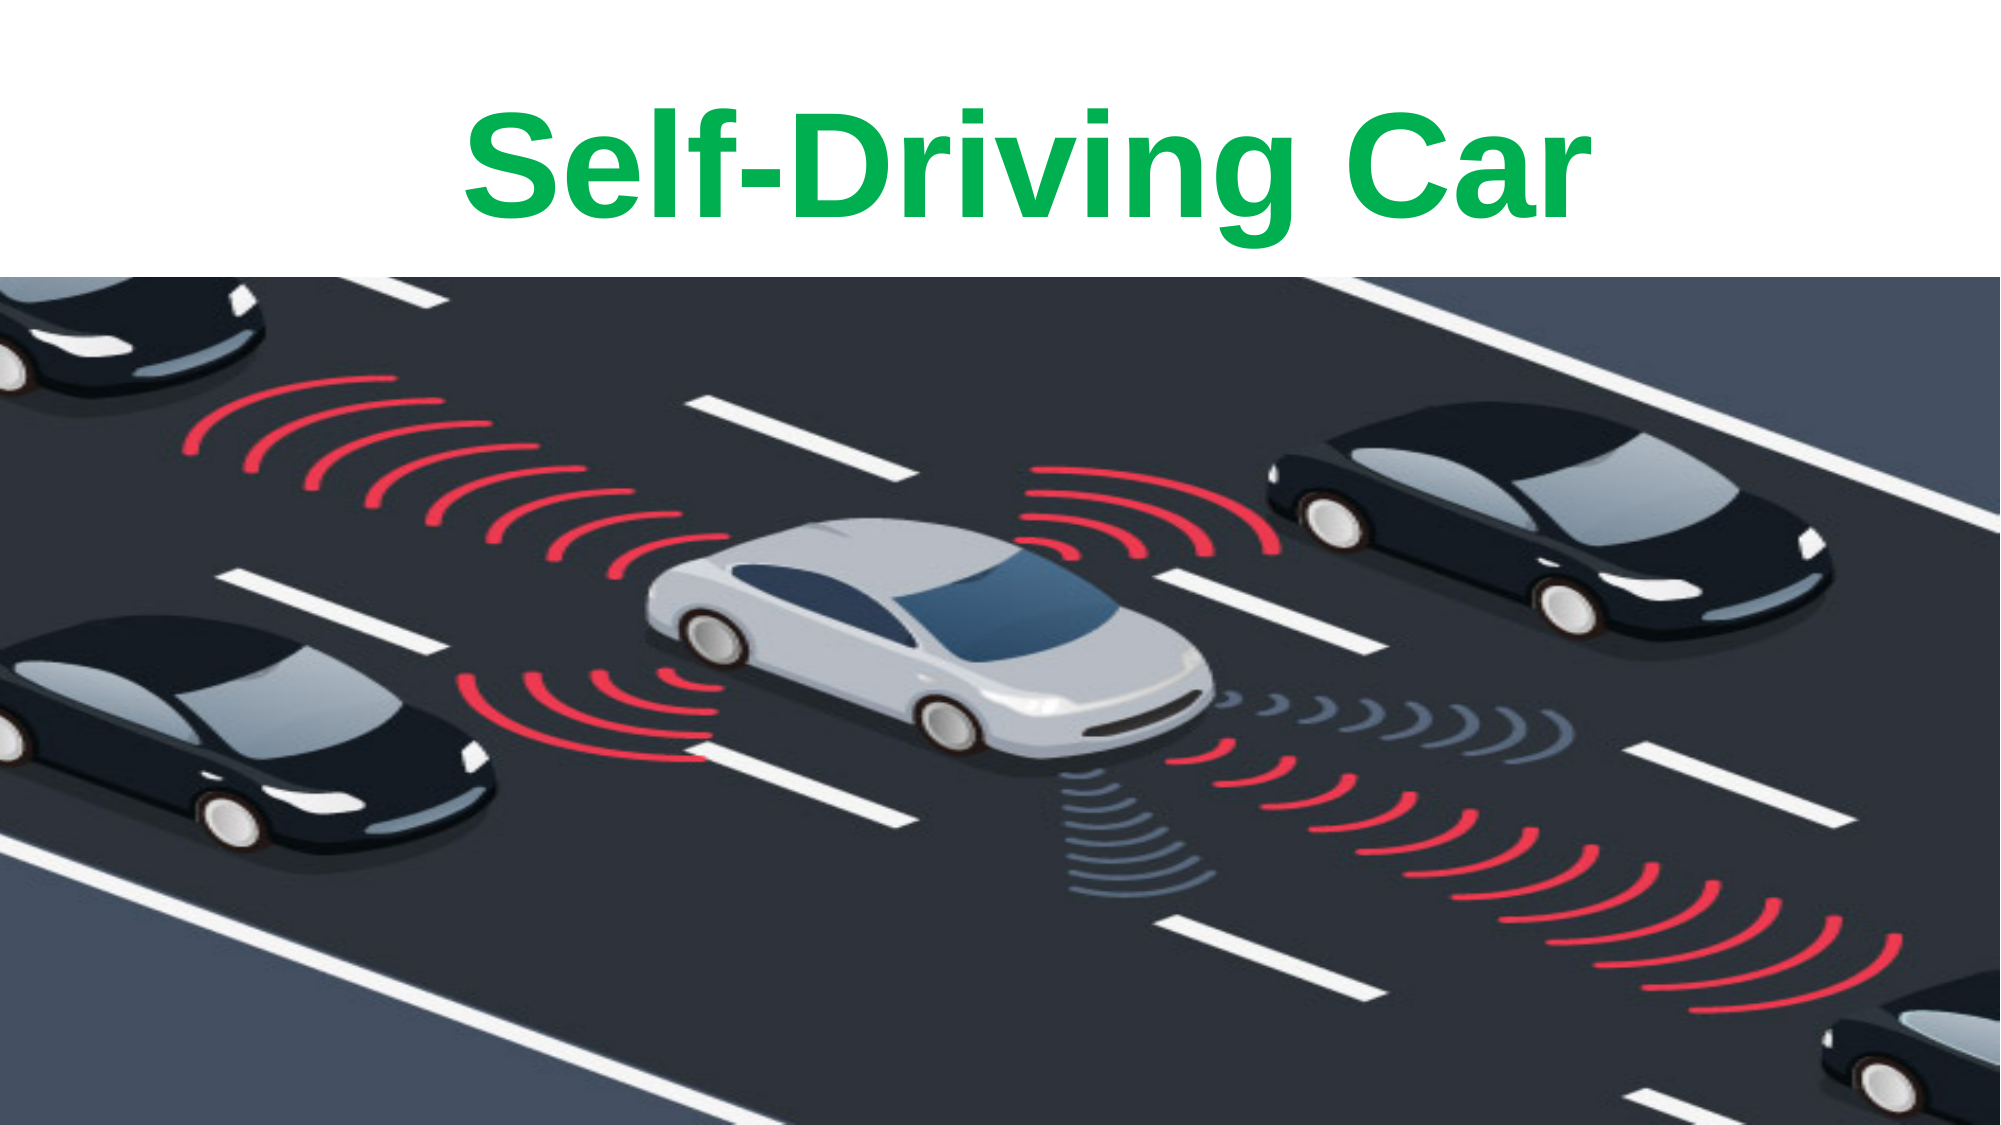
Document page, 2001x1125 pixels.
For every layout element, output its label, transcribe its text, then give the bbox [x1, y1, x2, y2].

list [0, 277, 2000, 1125]
title Self-Driving Car [137, 59, 1863, 277]
